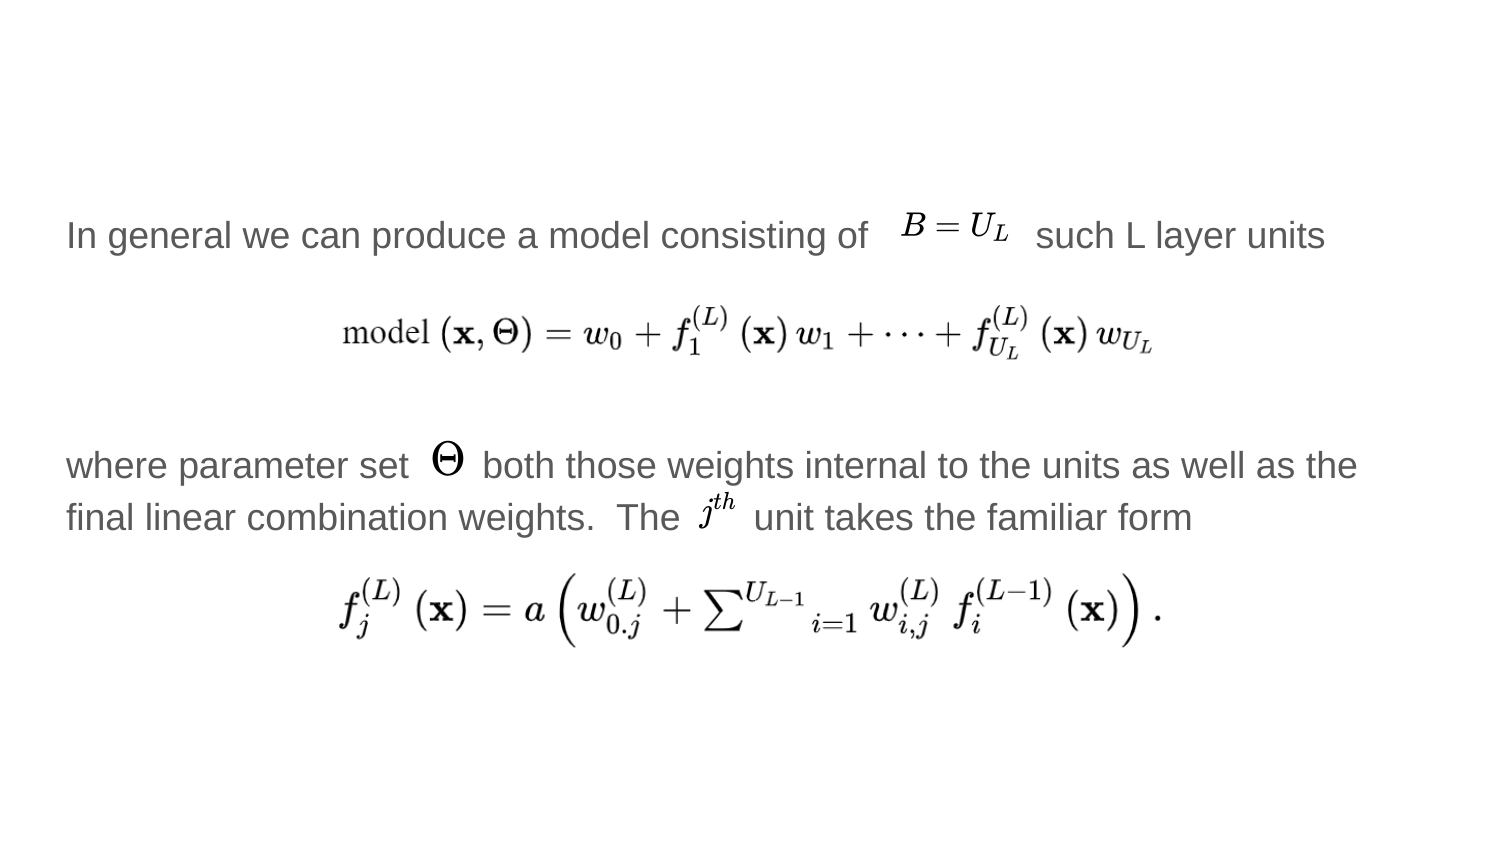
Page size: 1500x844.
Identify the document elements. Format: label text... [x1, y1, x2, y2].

list In general we can produce a model consisting of such L layer units where parameter set both those weights internal to the units as well as the final linear combination weights. The unit takes the familiar form [51, 189, 1449, 750]
picture [899, 209, 1013, 244]
picture [336, 569, 1164, 651]
picture [699, 488, 739, 531]
picture [430, 437, 467, 480]
picture [341, 302, 1158, 364]
